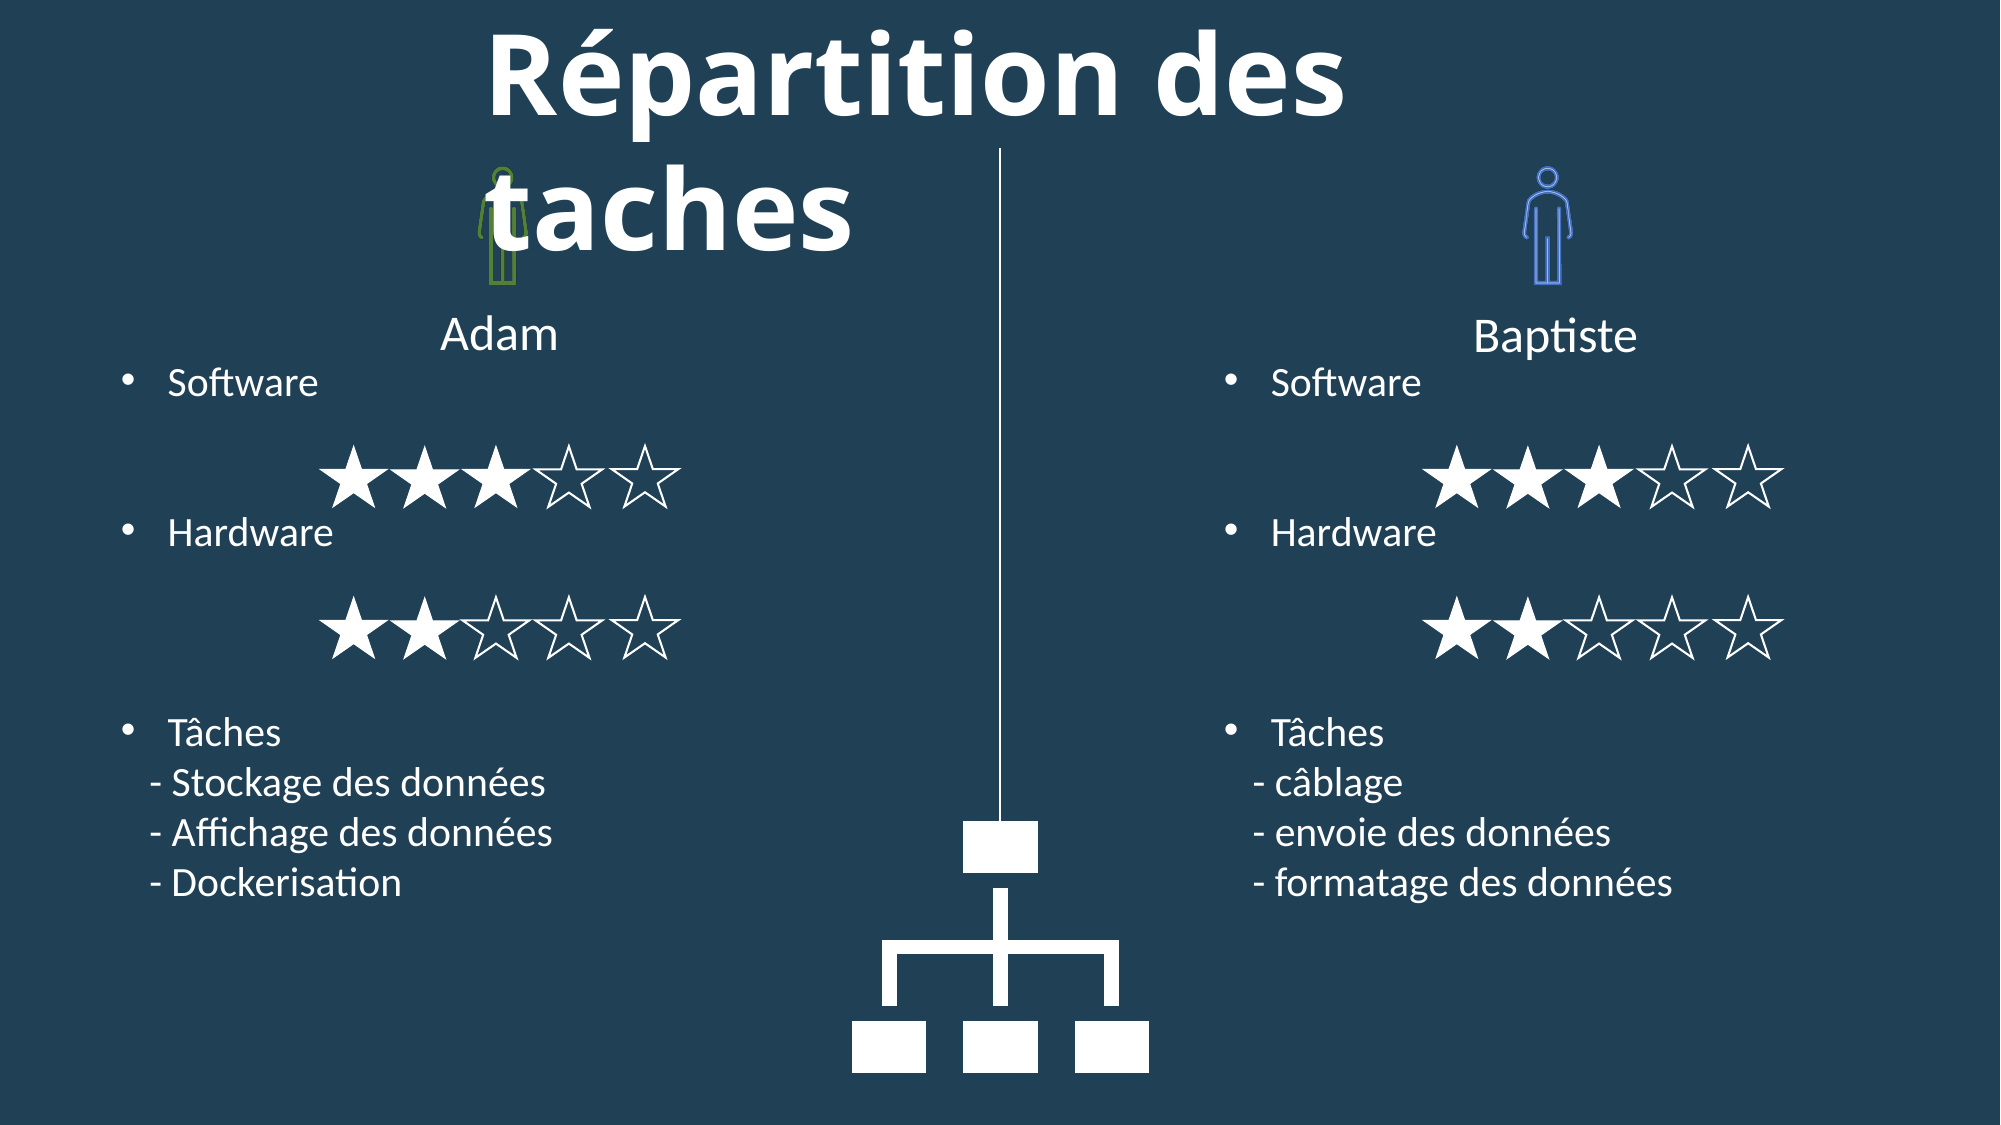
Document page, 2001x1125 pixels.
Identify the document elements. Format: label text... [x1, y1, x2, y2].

text_box Adam [425, 292, 575, 347]
text_box [389, 445, 460, 509]
text_box [1564, 444, 1635, 509]
text_box [532, 594, 606, 661]
text_box [318, 595, 389, 660]
picture [1485, 163, 1610, 288]
text_box [1635, 443, 1709, 510]
text_box [1421, 595, 1492, 660]
text_box [459, 594, 532, 661]
text_box [460, 444, 531, 509]
text_box Software Hardware Tâches - câblage - envoie des données - formatage des données [1209, 347, 1729, 963]
text_box [1562, 594, 1635, 661]
text_box [1421, 444, 1492, 509]
text_box Répartition des taches [469, 0, 1538, 281]
text_box [1711, 442, 1785, 510]
text_box [532, 443, 606, 510]
text_box [1492, 445, 1563, 509]
picture [822, 768, 1178, 1124]
text_box [389, 596, 460, 660]
text_box [1635, 594, 1709, 661]
text_box [608, 442, 682, 510]
text_box [1492, 596, 1563, 660]
text_box [1711, 593, 1785, 661]
text_box Baptiste [1458, 295, 1654, 347]
text_box [318, 444, 389, 509]
text_box [608, 593, 682, 661]
text_box Software Hardware Tâches - Stockage des données - Affichage des données - Dockerisation [106, 347, 626, 963]
picture [440, 163, 565, 288]
